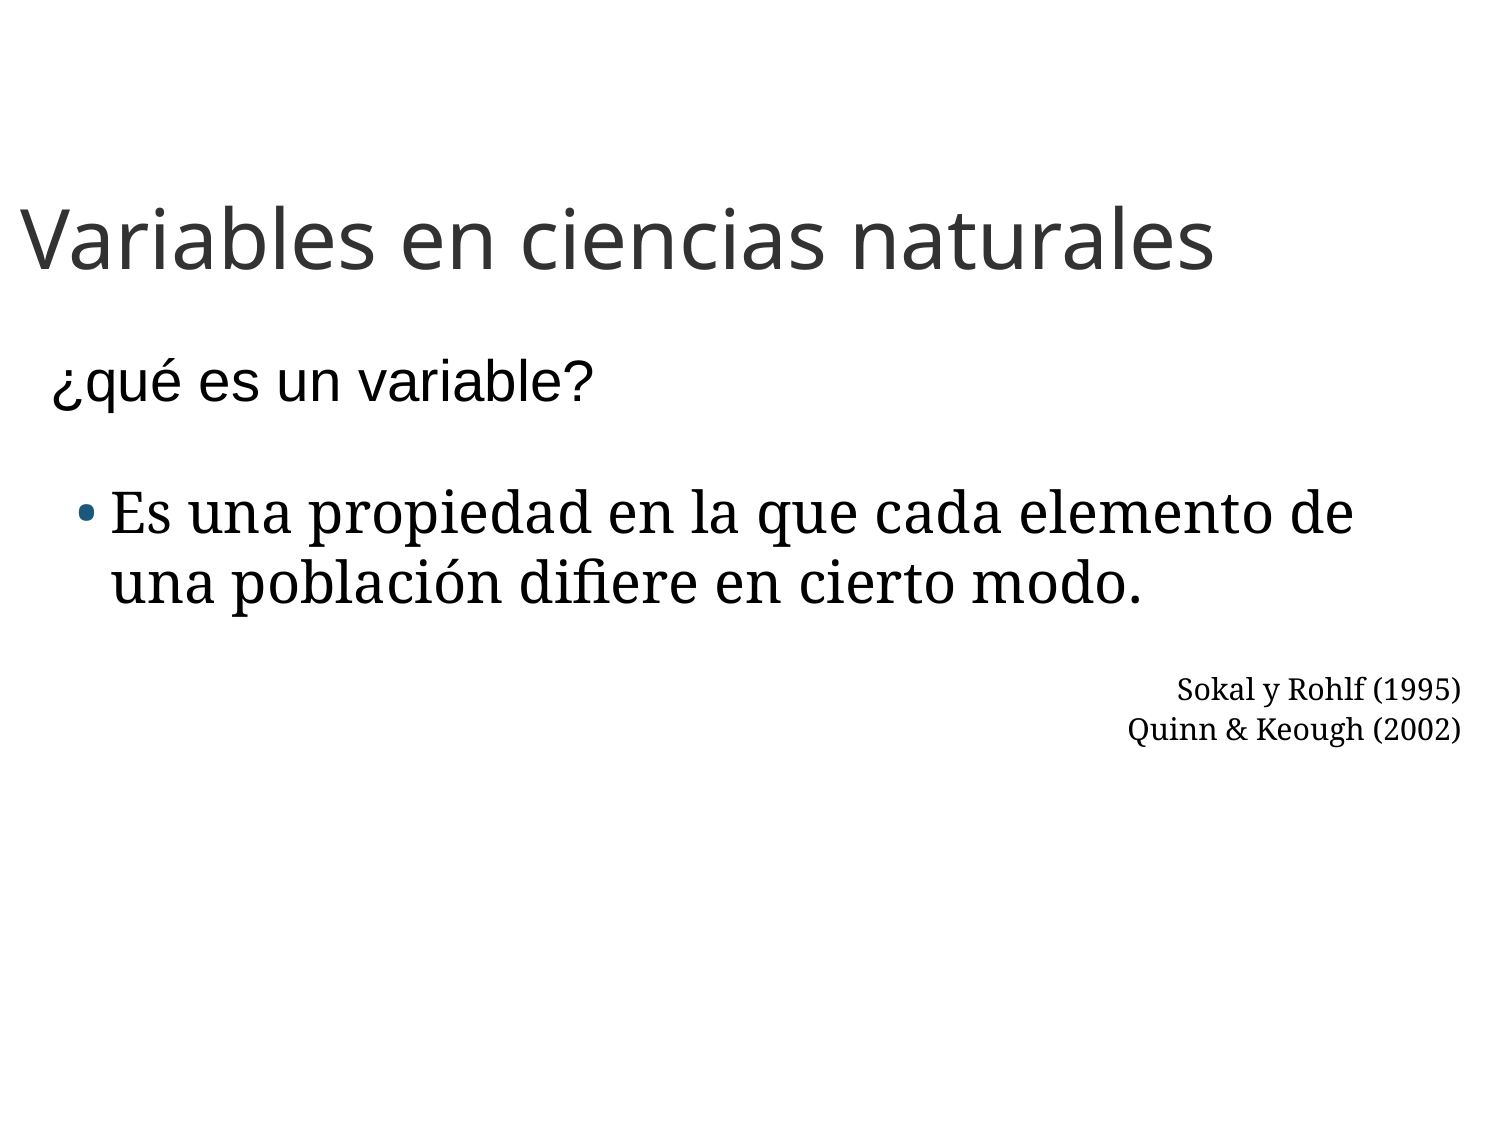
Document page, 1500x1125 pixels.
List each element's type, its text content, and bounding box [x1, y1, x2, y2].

title Variables en ciencias naturales [5, 149, 1356, 324]
text_box ¿qué es un variable? [35, 335, 821, 421]
list Es una propiedad en la que cada elemento de una población difiere en cierto modo. Sokal y Rohlf (1995) Quinn & Keough (2002) [46, 468, 1477, 762]
